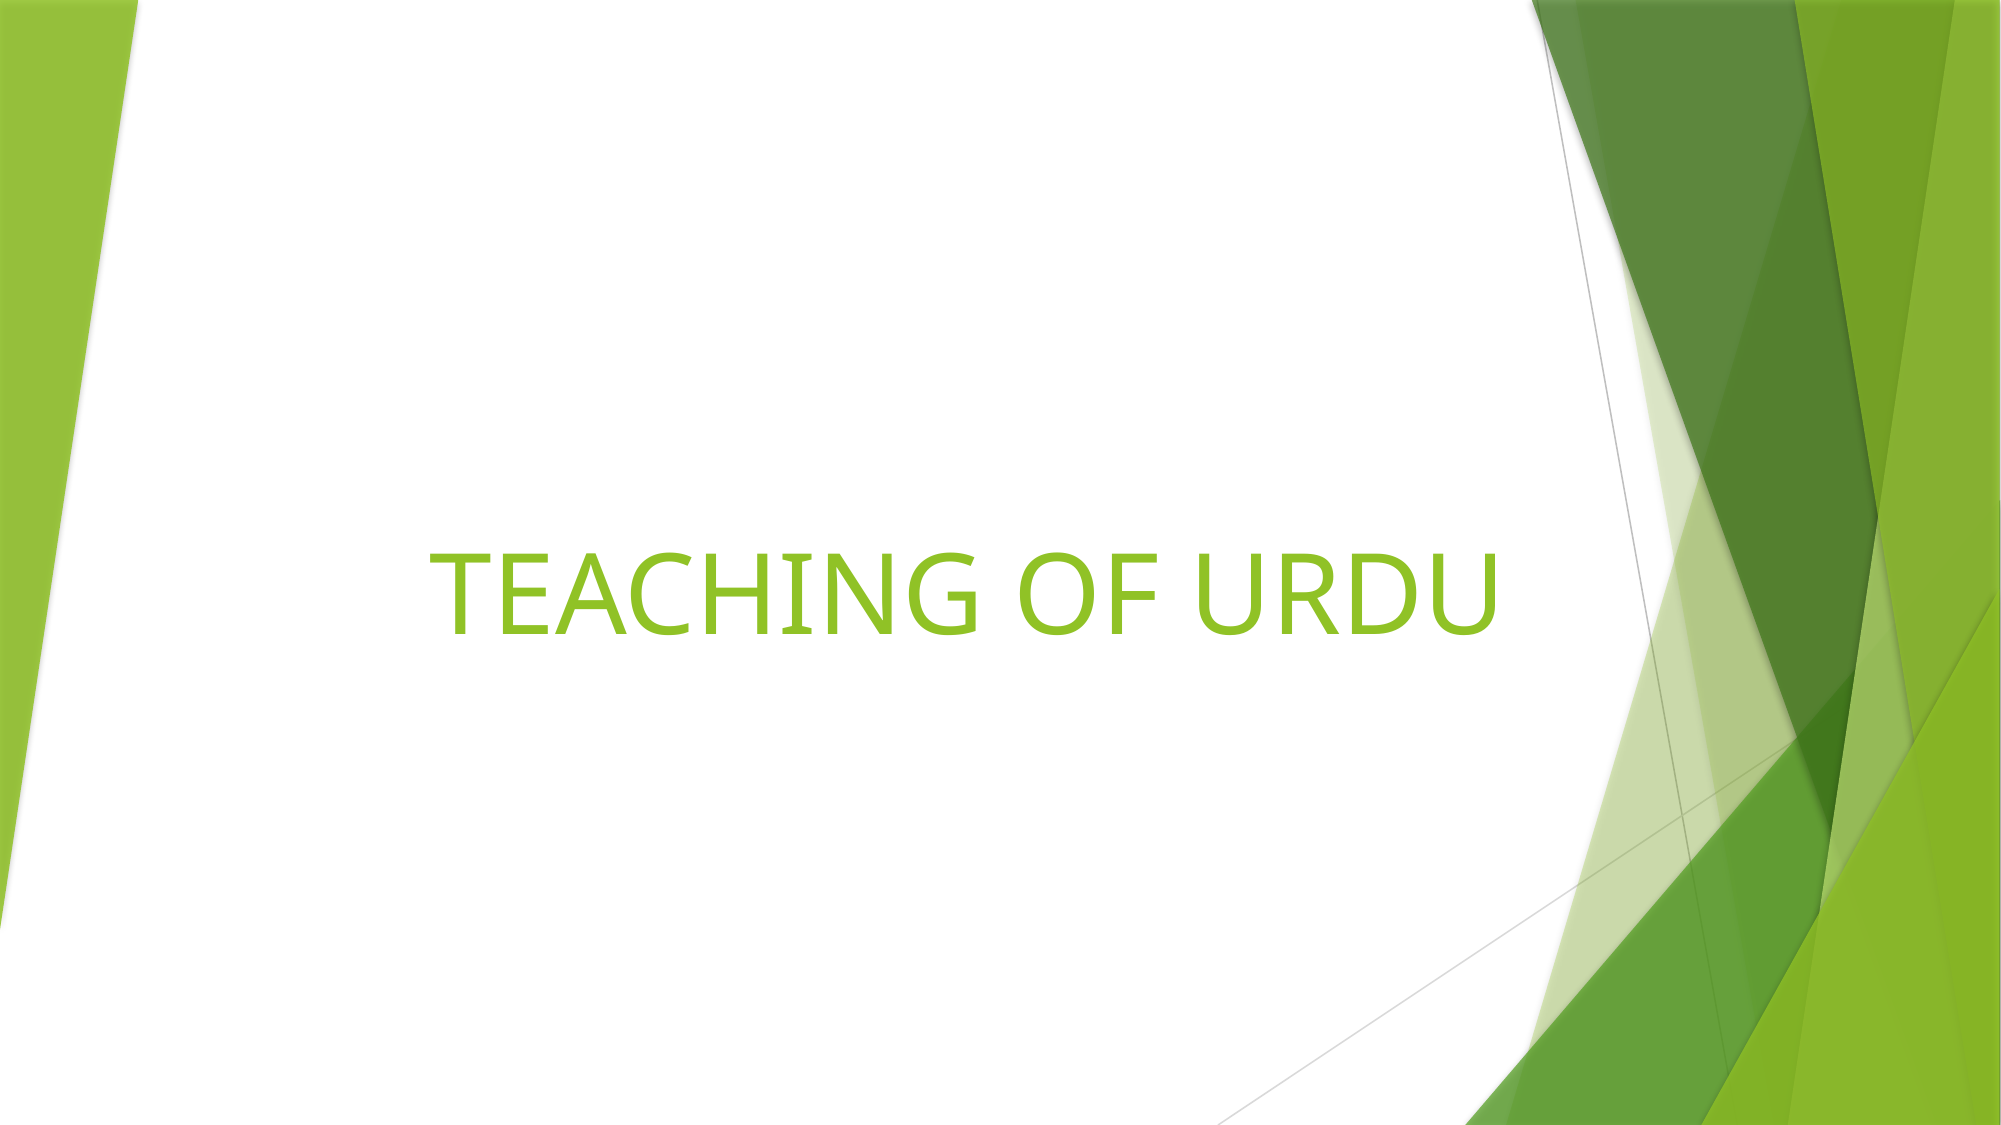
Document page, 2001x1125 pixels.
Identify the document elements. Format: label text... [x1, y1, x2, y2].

title TEACHING OF URDU [247, 394, 1522, 665]
